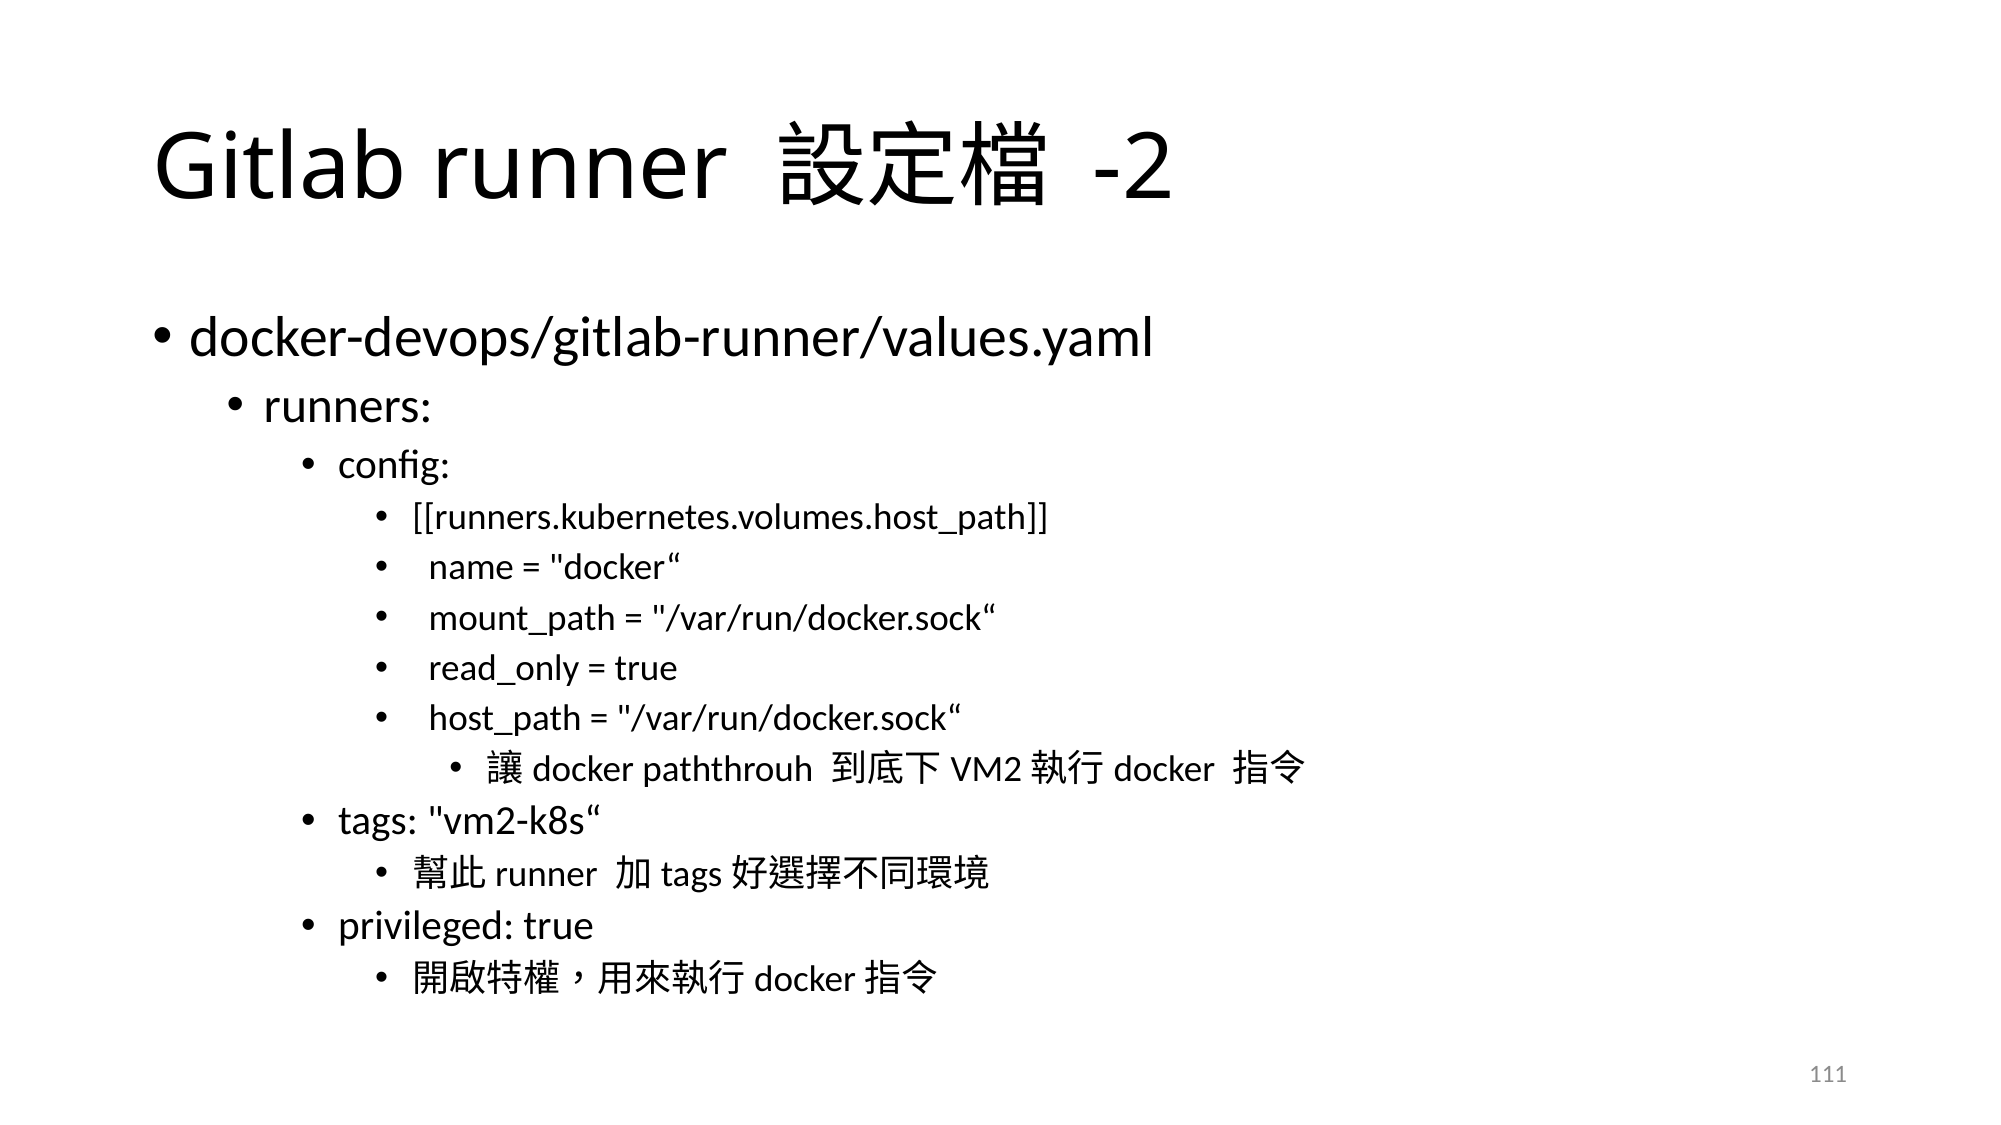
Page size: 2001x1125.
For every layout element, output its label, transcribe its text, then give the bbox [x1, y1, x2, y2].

title Gitlab runner 設定檔 -2 [137, 59, 1863, 278]
slide_number 111 [1412, 1042, 1863, 1103]
list docker-devops/gitlab-runner/values.yaml runners: config: [[runners.kubernetes.volumes.host_path]] name = "docker“ mount_path = "/var/run/docker.sock“ read_only = true host_path = "/var/run/docker.sock“ 讓docker paththrouh 到底下VM2執行docker 指令 tags: "vm2-k8s“ 幫此runner 加tags好選擇不同環境 privileged: true 開啟特權，用來執行docker指令 [137, 299, 1863, 1014]
